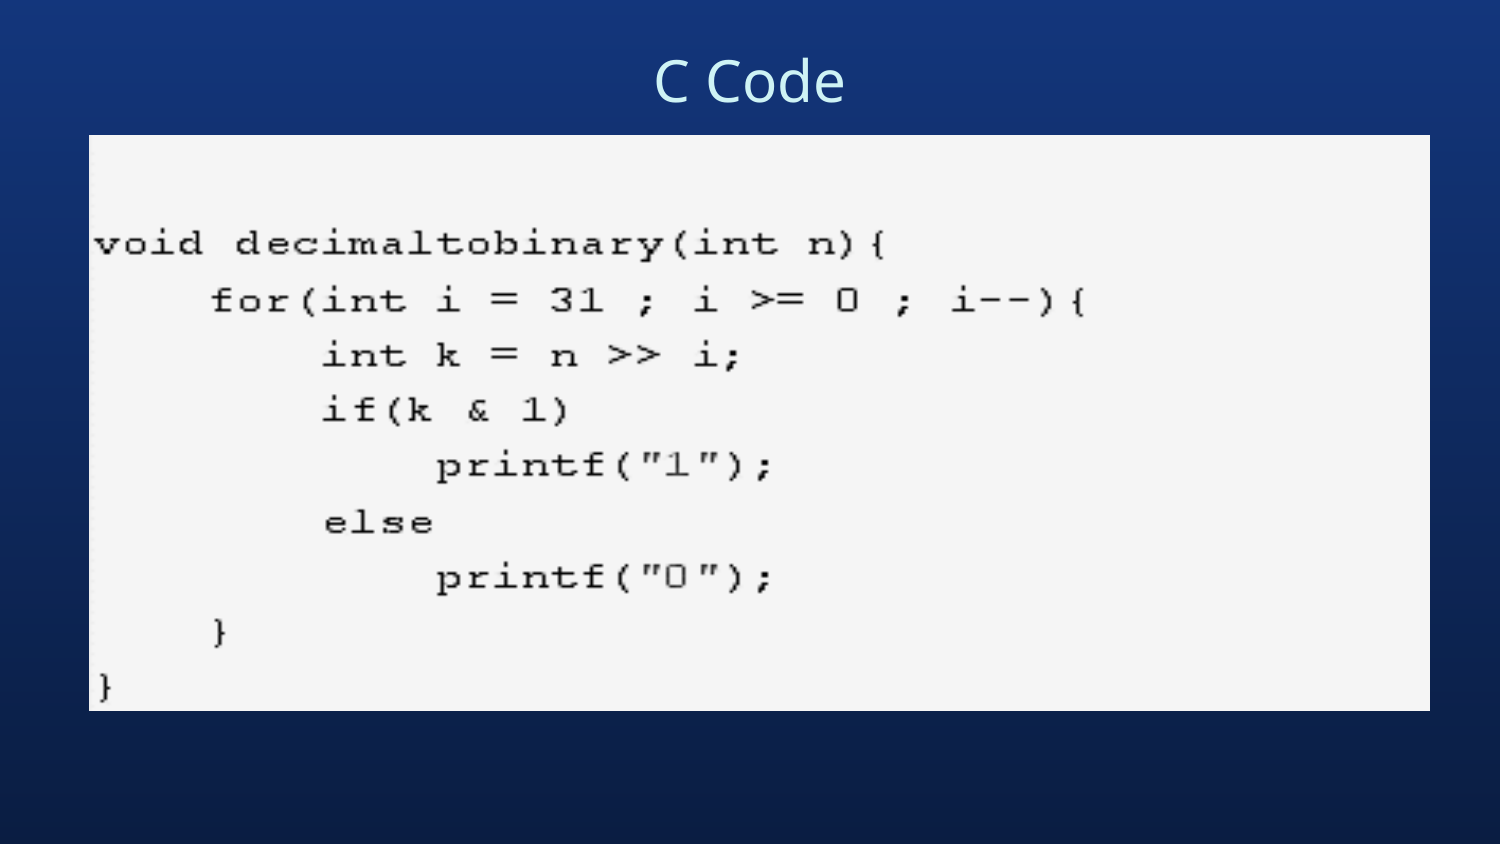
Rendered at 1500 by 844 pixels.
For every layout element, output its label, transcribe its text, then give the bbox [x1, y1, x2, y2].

picture [89, 134, 1431, 711]
title C Code [118, 28, 1382, 123]
